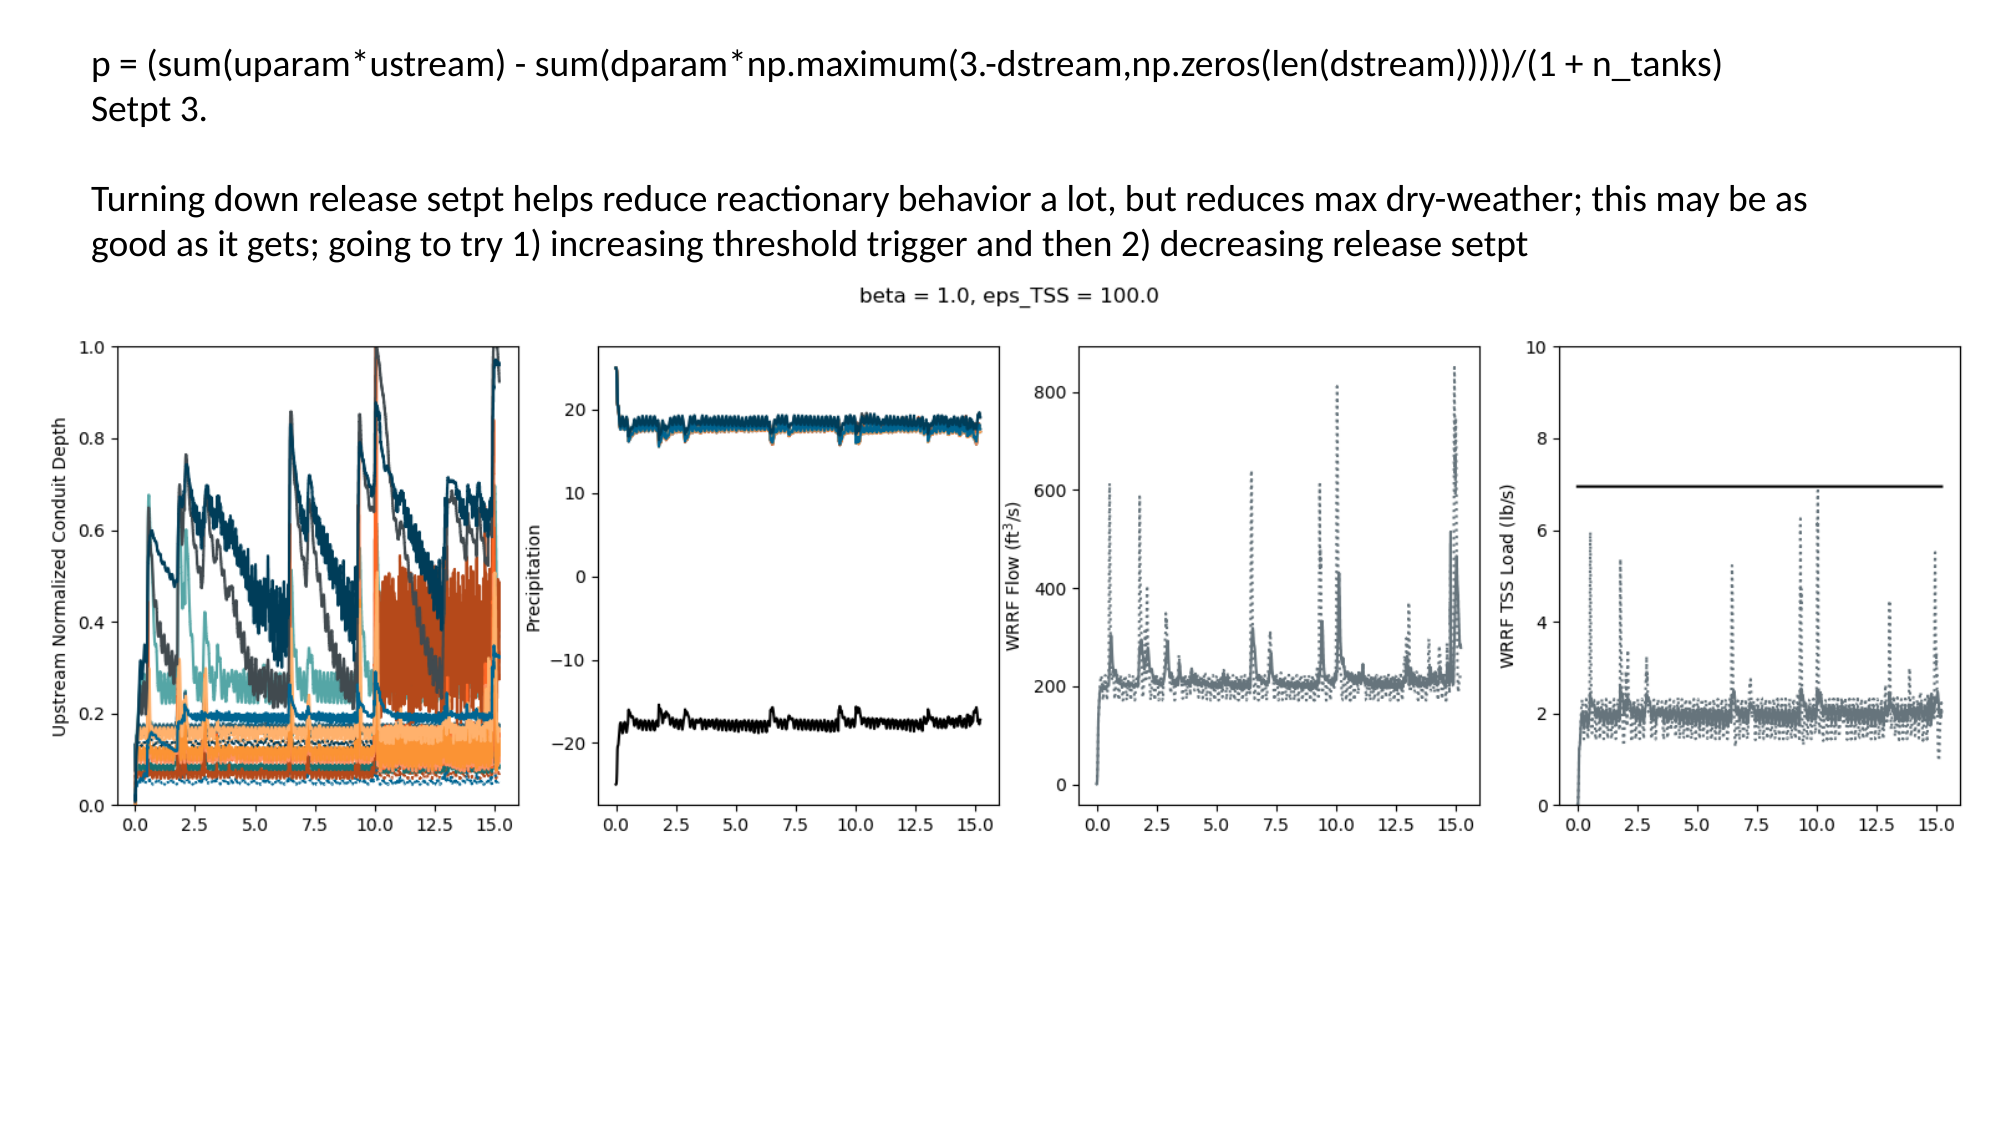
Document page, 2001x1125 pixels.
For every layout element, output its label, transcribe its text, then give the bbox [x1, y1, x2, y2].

picture [24, 279, 1975, 846]
text_box p = (sum(uparam*ustream) - sum(dparam*np.maximum(3.-dstream,np.zeros(len(dstream)))))/(1 + n_tanks) Setpt 3. Turning down release setpt helps reduce reactionary behavior a lot, but reduces max dry-weather; this may be as good as it gets; going to try 1) increasing threshold trigger and then 2) decreasing release setpt [76, 31, 1878, 271]
